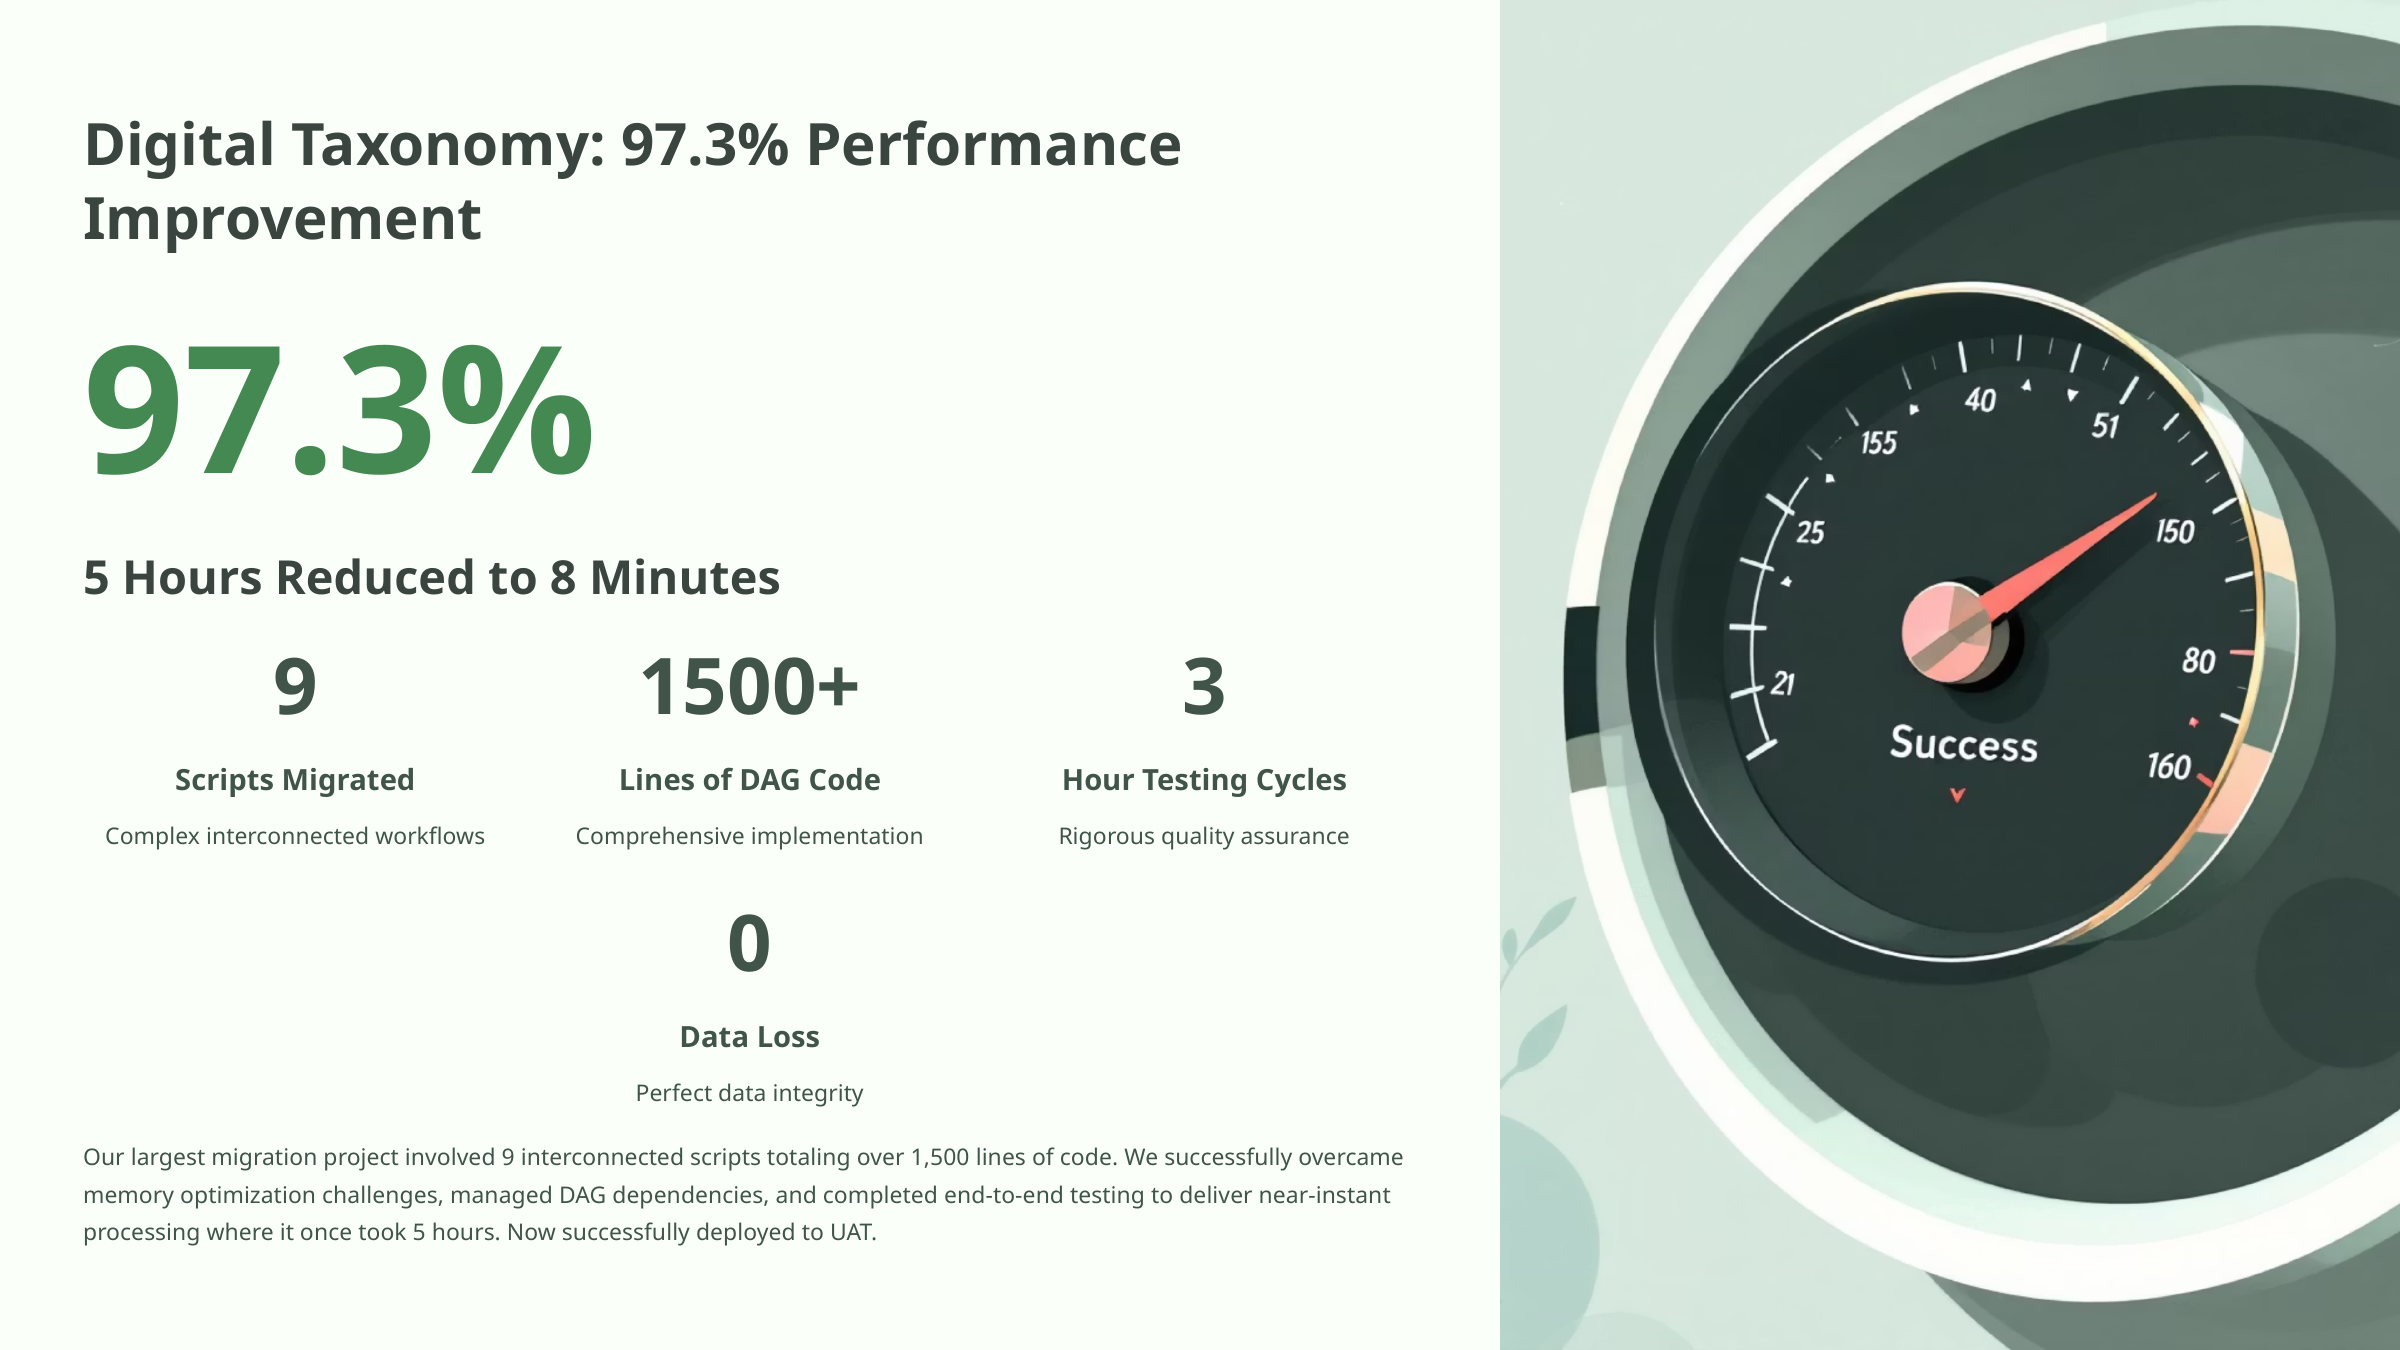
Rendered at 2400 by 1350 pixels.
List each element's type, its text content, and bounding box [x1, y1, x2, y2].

text_box Our largest migration project involved 9 interconnected scripts totaling over 1,500 lines of code. We successfully overcame memory optimization challenges, managed DAG dependencies, and completed end-to-end testing to deliver near-instant processing where it once took 5 hours. Now successfully deployed to UAT. [83, 1132, 1417, 1247]
text_box Perfect data integrity [537, 1068, 963, 1107]
text_box Scripts Migrated [147, 760, 444, 798]
text_box 0 [537, 908, 963, 988]
text_box Comprehensive implementation [537, 811, 963, 850]
text_box Complex interconnected workflows [83, 811, 508, 850]
text_box Hour Testing Cycles [1053, 760, 1356, 798]
text_box 3 [992, 652, 1417, 731]
text_box 5 Hours Reduced to 8 Minutes [83, 545, 802, 605]
text_box 97.3% [83, 287, 1417, 510]
text_box Data Loss [601, 1016, 899, 1054]
text_box Digital Taxonomy: 97.3% Performance Improvement [83, 103, 1417, 252]
text_box 1500+ [537, 652, 963, 731]
text_box Lines of DAG Code [601, 760, 899, 798]
text_box Rigorous quality assurance [992, 811, 1417, 850]
text_box 9 [83, 652, 508, 731]
picture [1499, 0, 2400, 1350]
